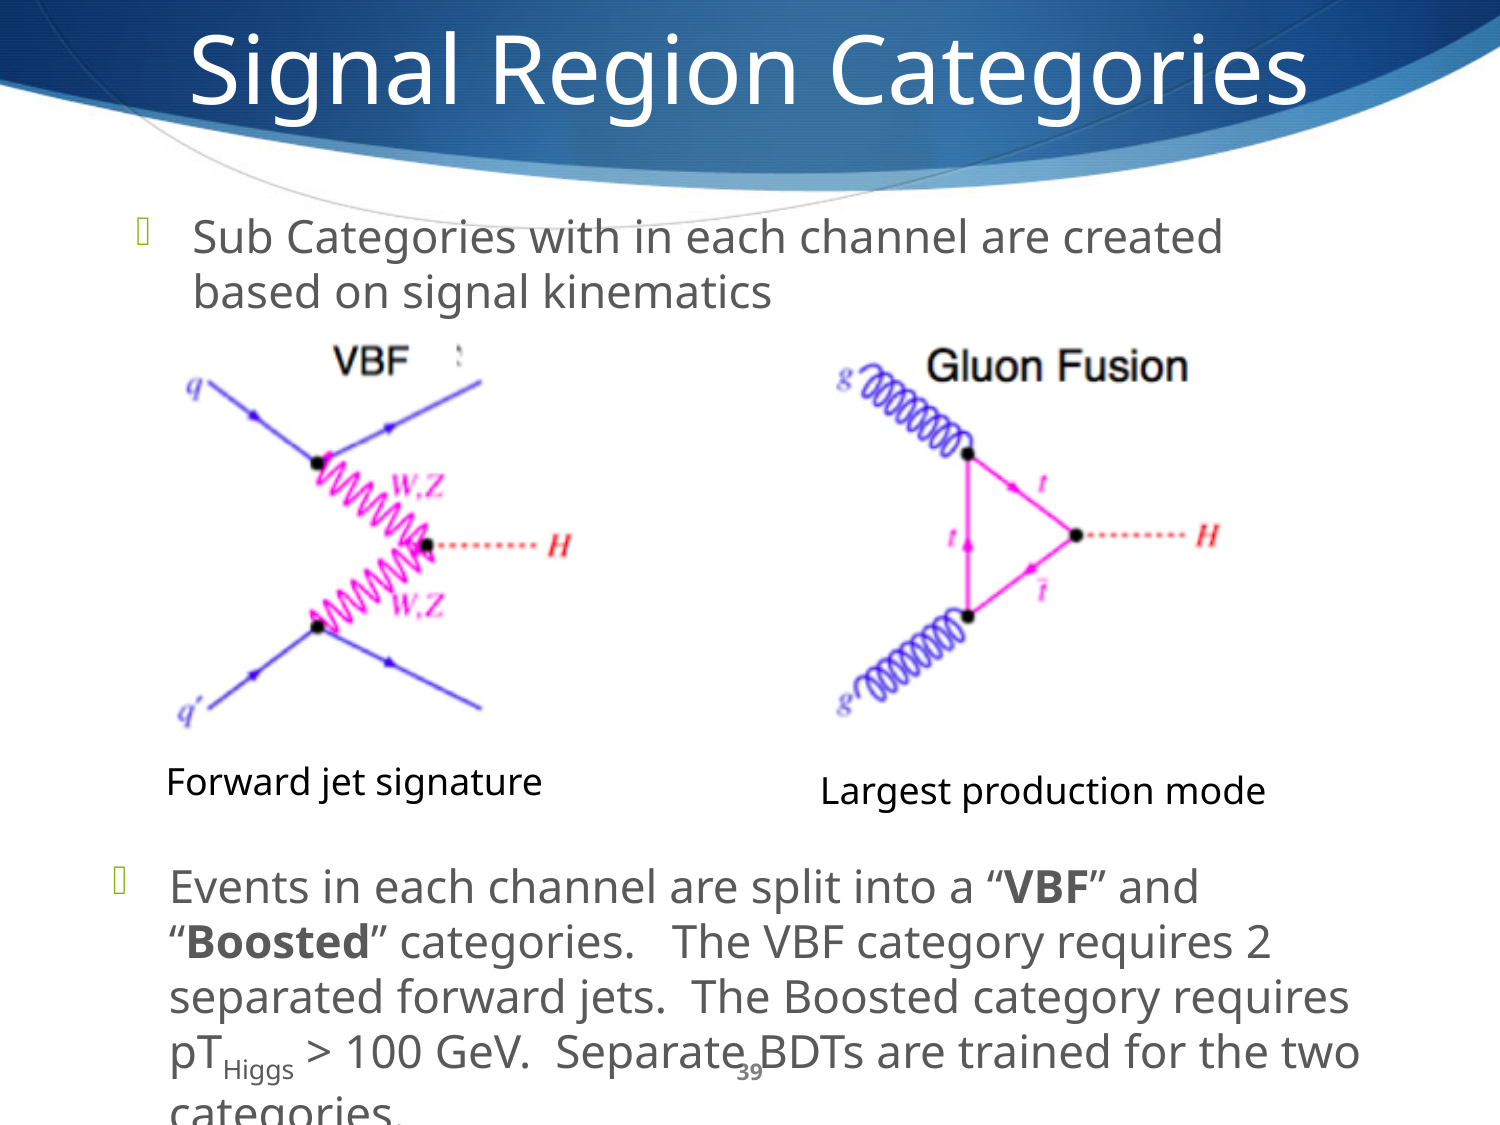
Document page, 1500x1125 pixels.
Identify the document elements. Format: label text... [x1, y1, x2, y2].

text_box Largest production mode [805, 761, 1282, 820]
text_box Forward jet signature [150, 768, 559, 811]
slide_number 39 [706, 1042, 794, 1103]
text_box Signal Region Categories [74, 1, 1425, 189]
text_box Events in each channel are split into a “VBF” and “Boosted” categories. The VBF category requires 2 separated forward jets. The Boosted category requires pTHiggs > 100 GeV. Separate BDTs are trained for the two categories. [97, 850, 1445, 957]
text_box Sub Categories with in each channel are created based on signal kinematics [121, 200, 1379, 308]
picture [0, 0, 1500, 1125]
